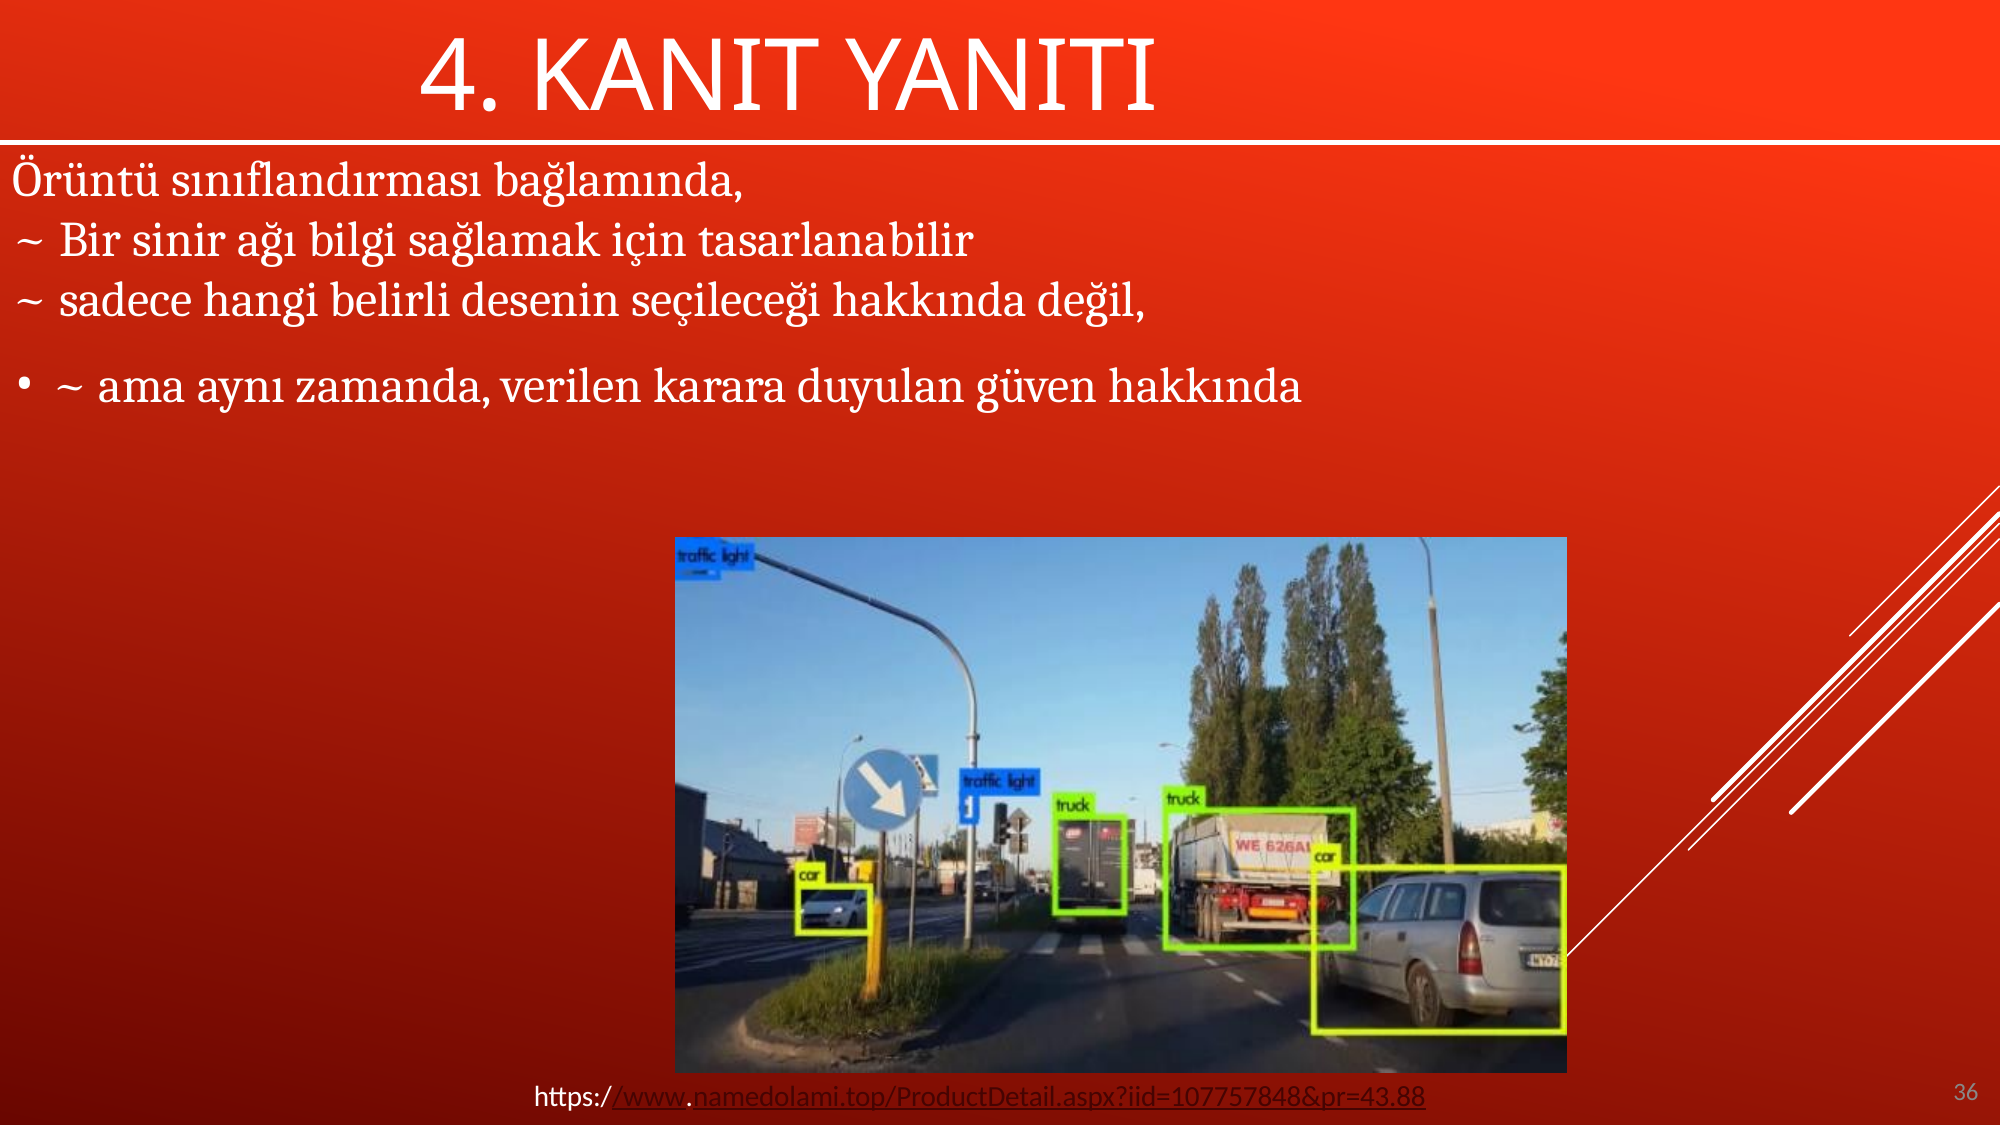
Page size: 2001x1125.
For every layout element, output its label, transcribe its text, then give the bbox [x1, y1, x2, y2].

picture [674, 537, 1568, 1073]
text_box https://www.namedolami.top/ProductDetail.aspx?iid=107757848&pr=43.88 [531, 1074, 1442, 1113]
text_box Örüntü sınıflandırması bağlamında, ~ Bir sinir ağı bilgi sağlamak için tasarlanabilir ~ sadece hangi belirli desenin seçileceği hakkında değil, ~ ama aynı zamanda, verilen karara duyulan güven hakkında [12, 144, 1697, 413]
title 4. Kanıt Yanıtı [417, 0, 1583, 142]
text_box 36 [1951, 1073, 1981, 1106]
